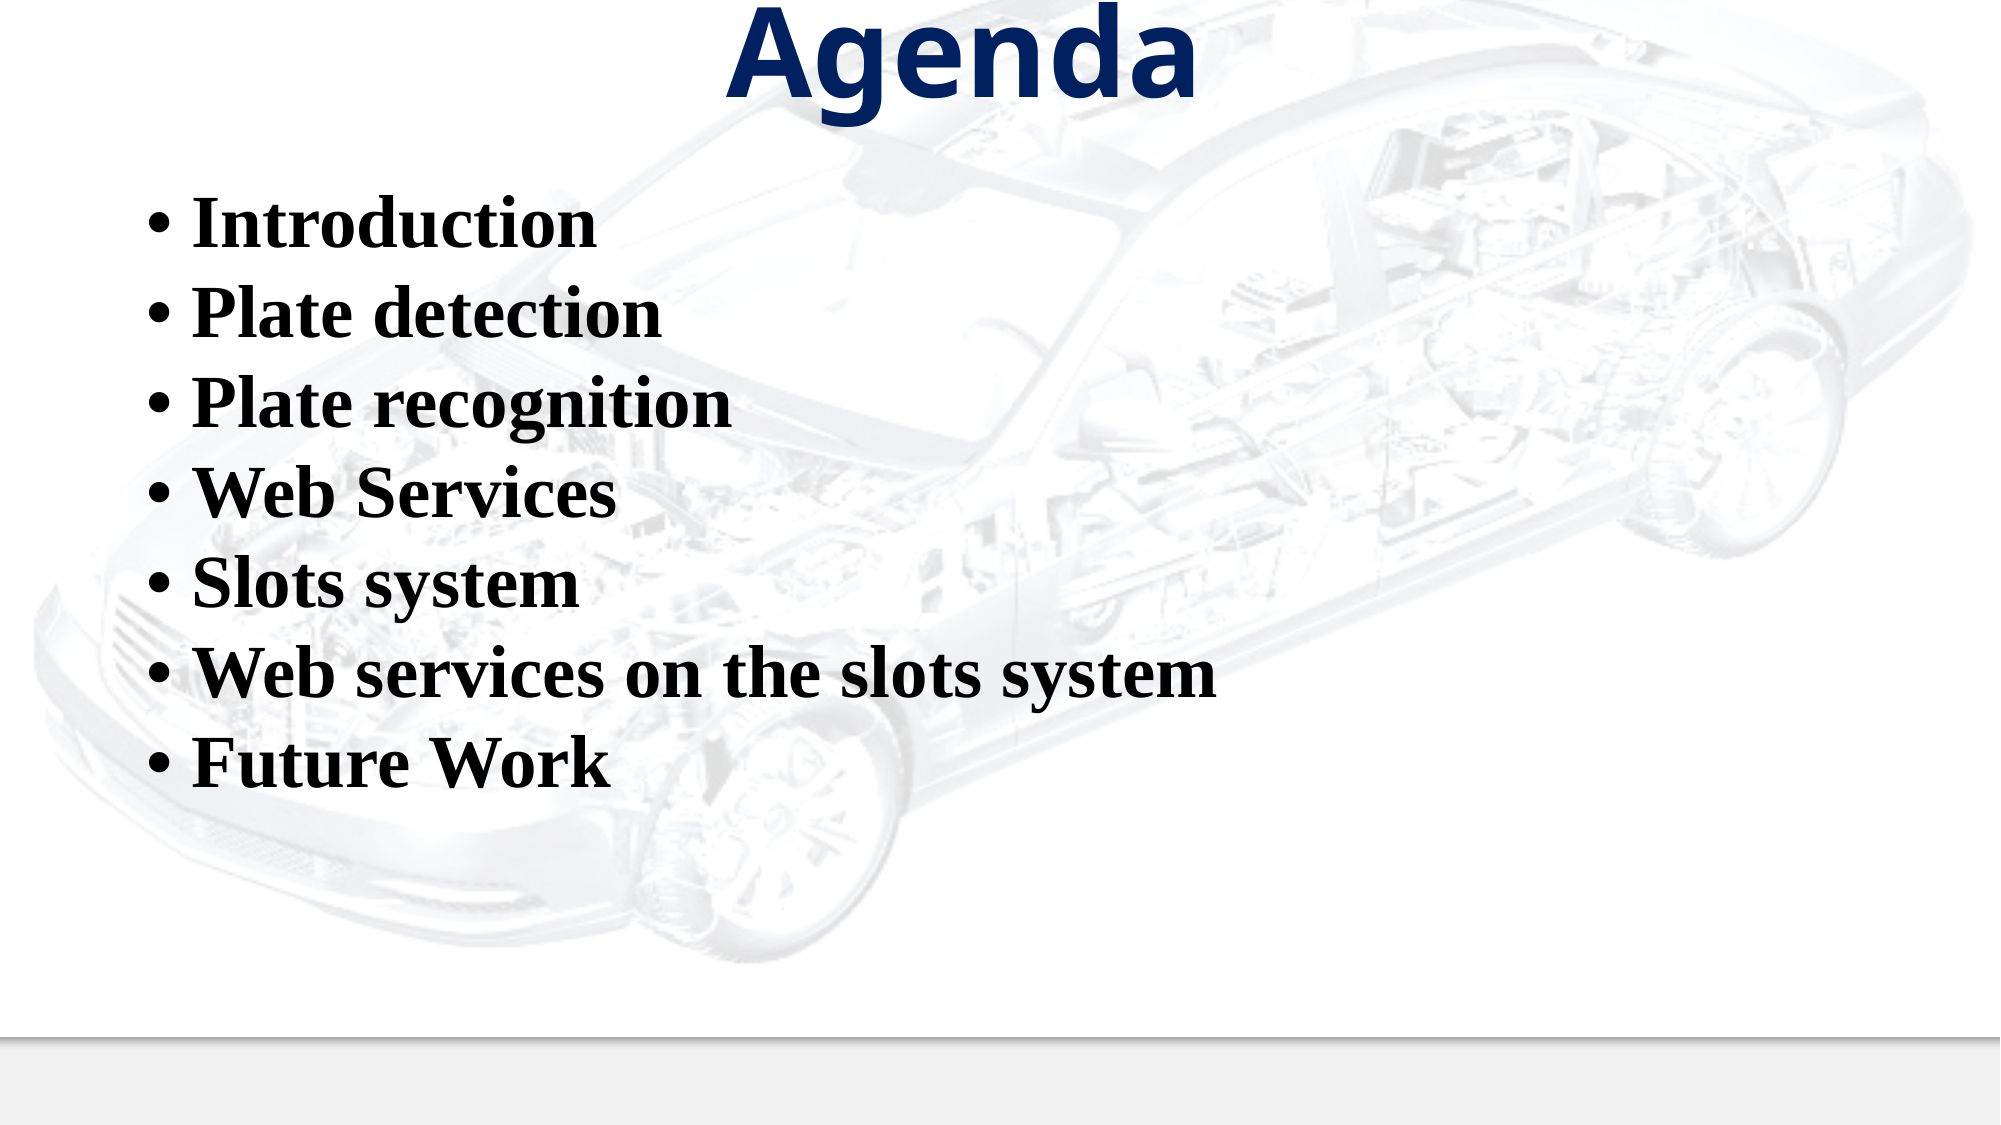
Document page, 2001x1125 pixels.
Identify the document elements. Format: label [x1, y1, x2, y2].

list [0, 0, 2000, 1023]
